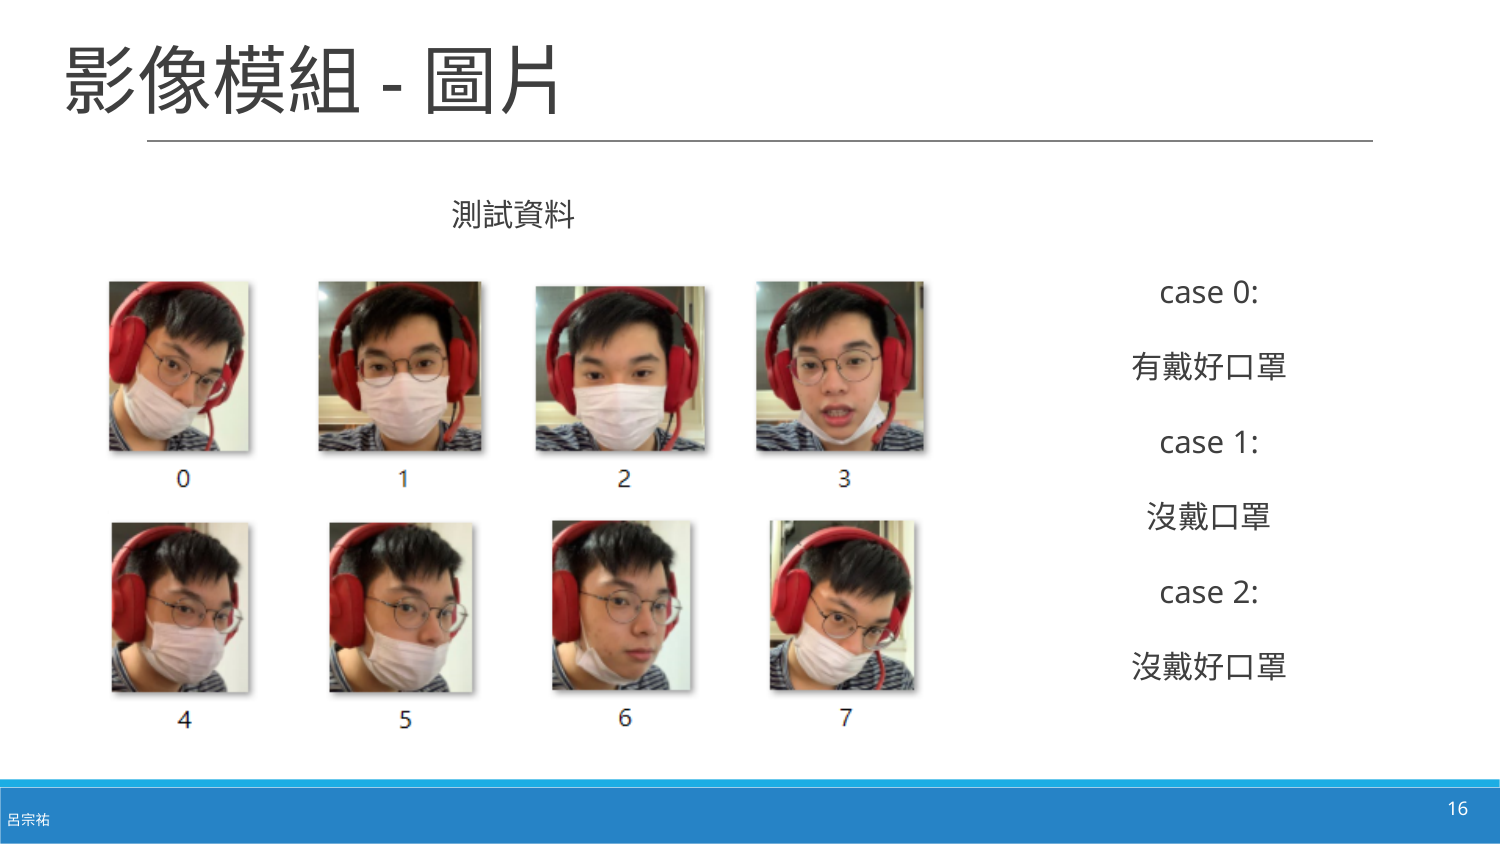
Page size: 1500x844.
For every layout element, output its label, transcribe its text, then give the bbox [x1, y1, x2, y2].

slide_number 16 [1389, 777, 1480, 842]
list 測試資料 [274, 170, 753, 248]
list 呂宗祐 [6, 796, 236, 834]
title 影像模組-圖片 [51, 35, 1449, 130]
list case 0: 有戴好口罩 case 1: 沒戴口罩 case 2: 沒戴好口罩 [969, 247, 1449, 746]
picture [85, 263, 942, 753]
